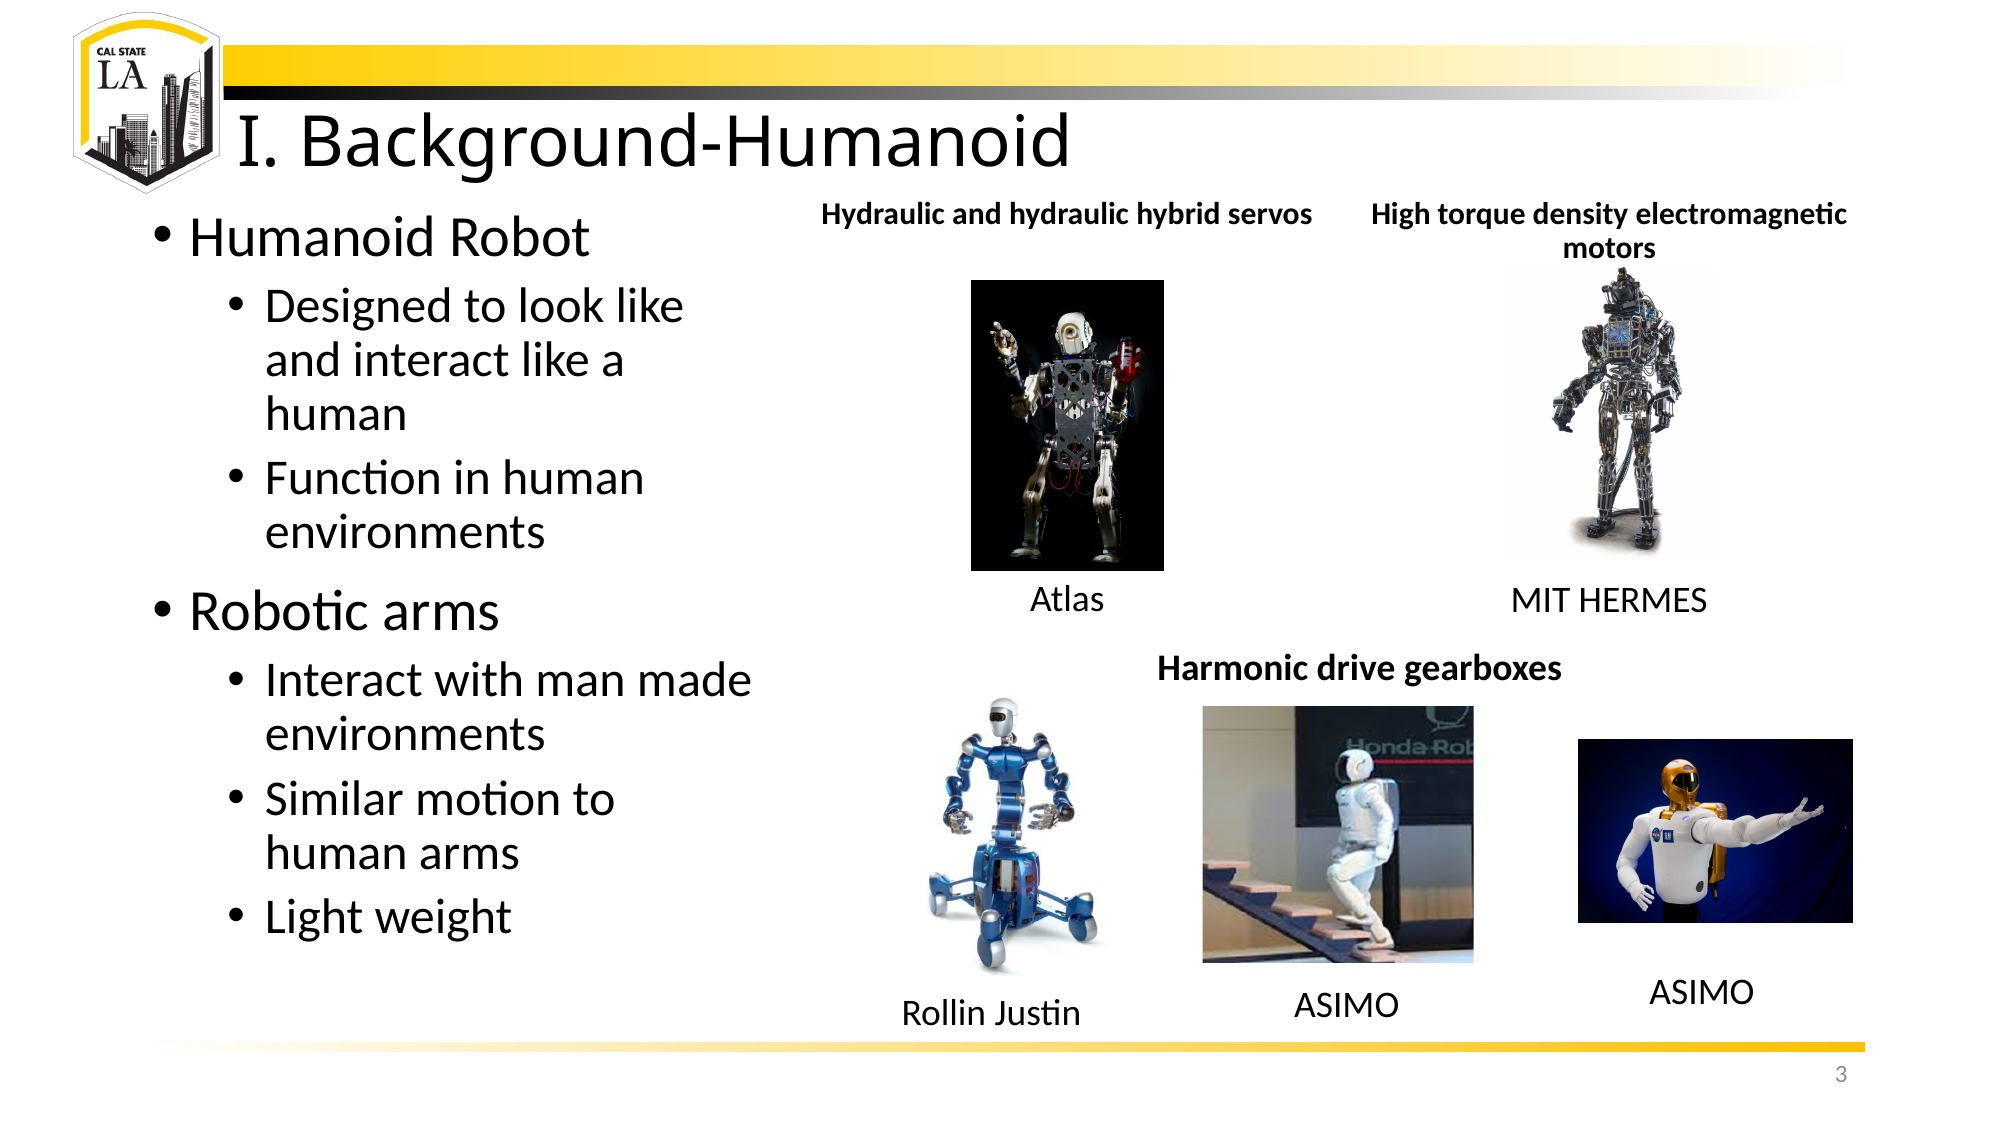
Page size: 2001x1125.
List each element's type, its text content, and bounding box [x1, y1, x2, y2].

text_box ASIMO [1211, 972, 1483, 1032]
text_box Harmonic drive gearboxes [1098, 640, 1622, 724]
text_box ASIMO [1566, 959, 1838, 1020]
picture [51, 10, 241, 195]
slide_number 3 [1412, 1042, 1863, 1103]
picture [851, 687, 1149, 977]
text_box Atlas [931, 566, 1204, 627]
list Humanoid Robot Designed to look like and interact like a human Function in human environments Robotic arms Interact with man made environments Similar motion to human arms Light weight [137, 198, 771, 1052]
text_box Hydraulic and hydraulic hybrid servos [806, 189, 1329, 274]
picture [971, 280, 1164, 571]
picture [1578, 739, 1854, 923]
title I. Background-Humanoid [222, 97, 1863, 190]
text_box High torque density electromagnetic motors [1346, 189, 1872, 274]
text_box Rollin Justin [856, 980, 1128, 1041]
text_box MIT HERMES [1473, 567, 1745, 628]
picture [1202, 706, 1474, 963]
picture [1502, 266, 1716, 560]
